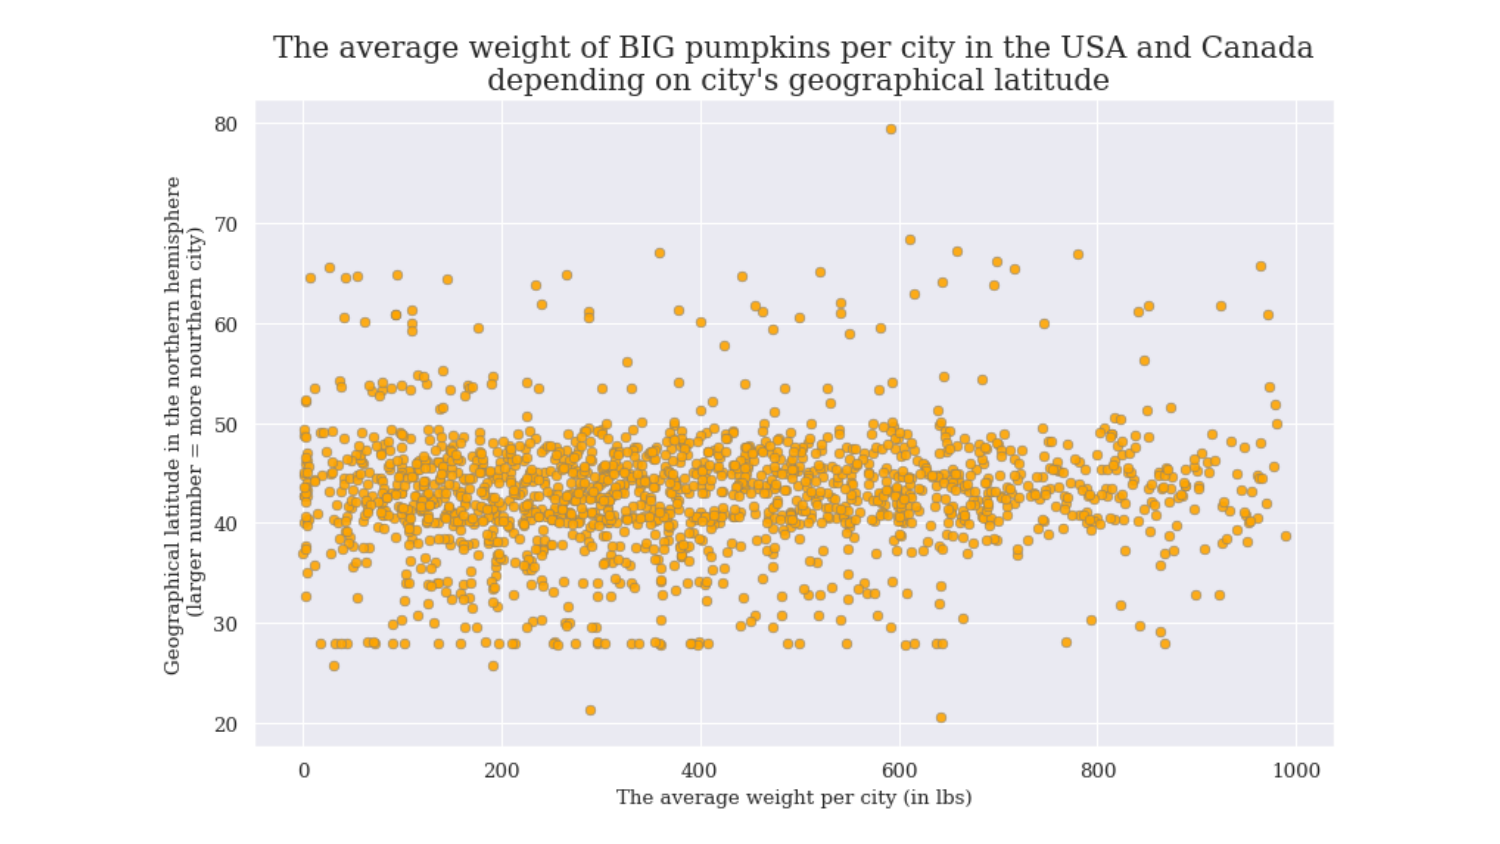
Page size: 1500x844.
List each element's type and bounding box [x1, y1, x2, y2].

picture [153, 24, 1346, 819]
